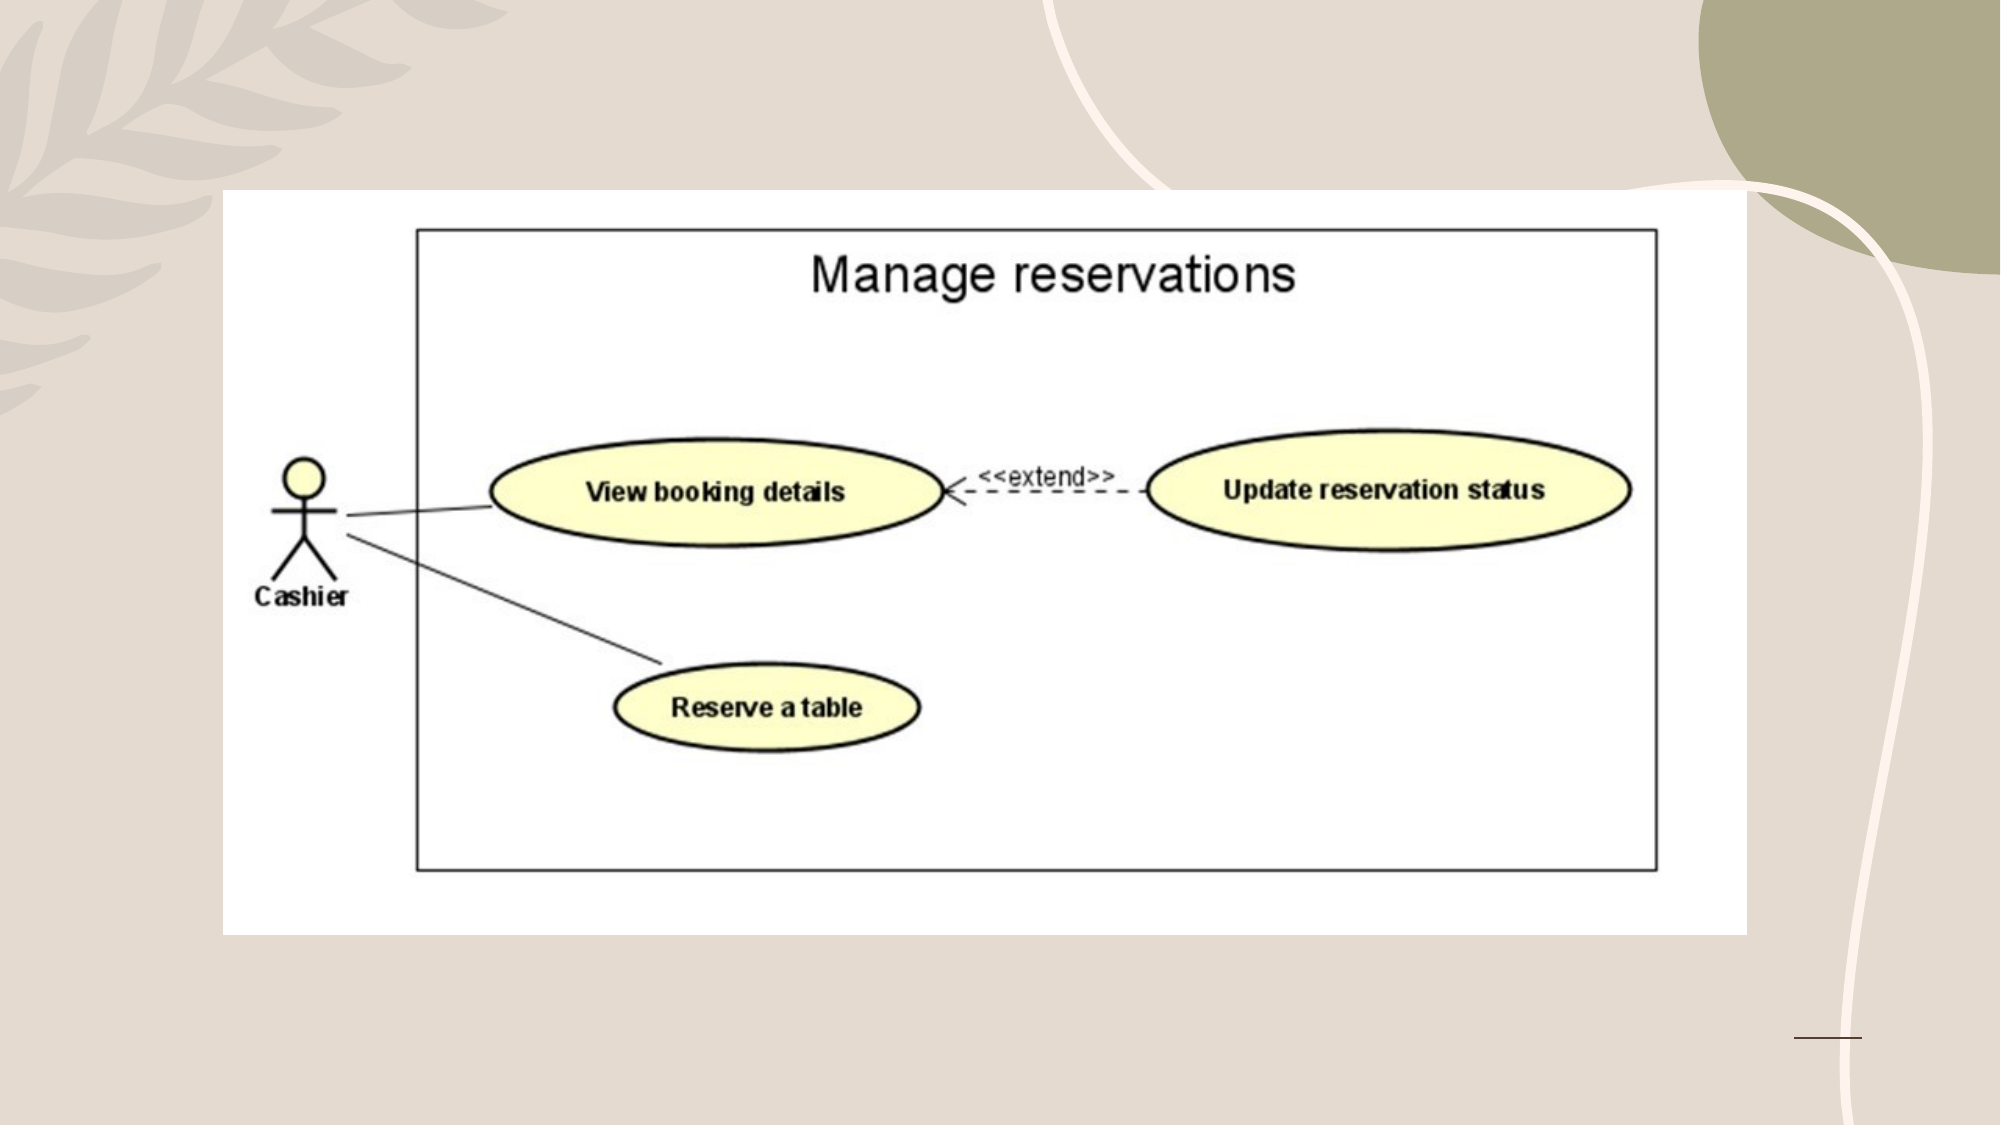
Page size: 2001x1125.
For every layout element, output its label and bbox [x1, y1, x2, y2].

picture [223, 190, 1747, 935]
